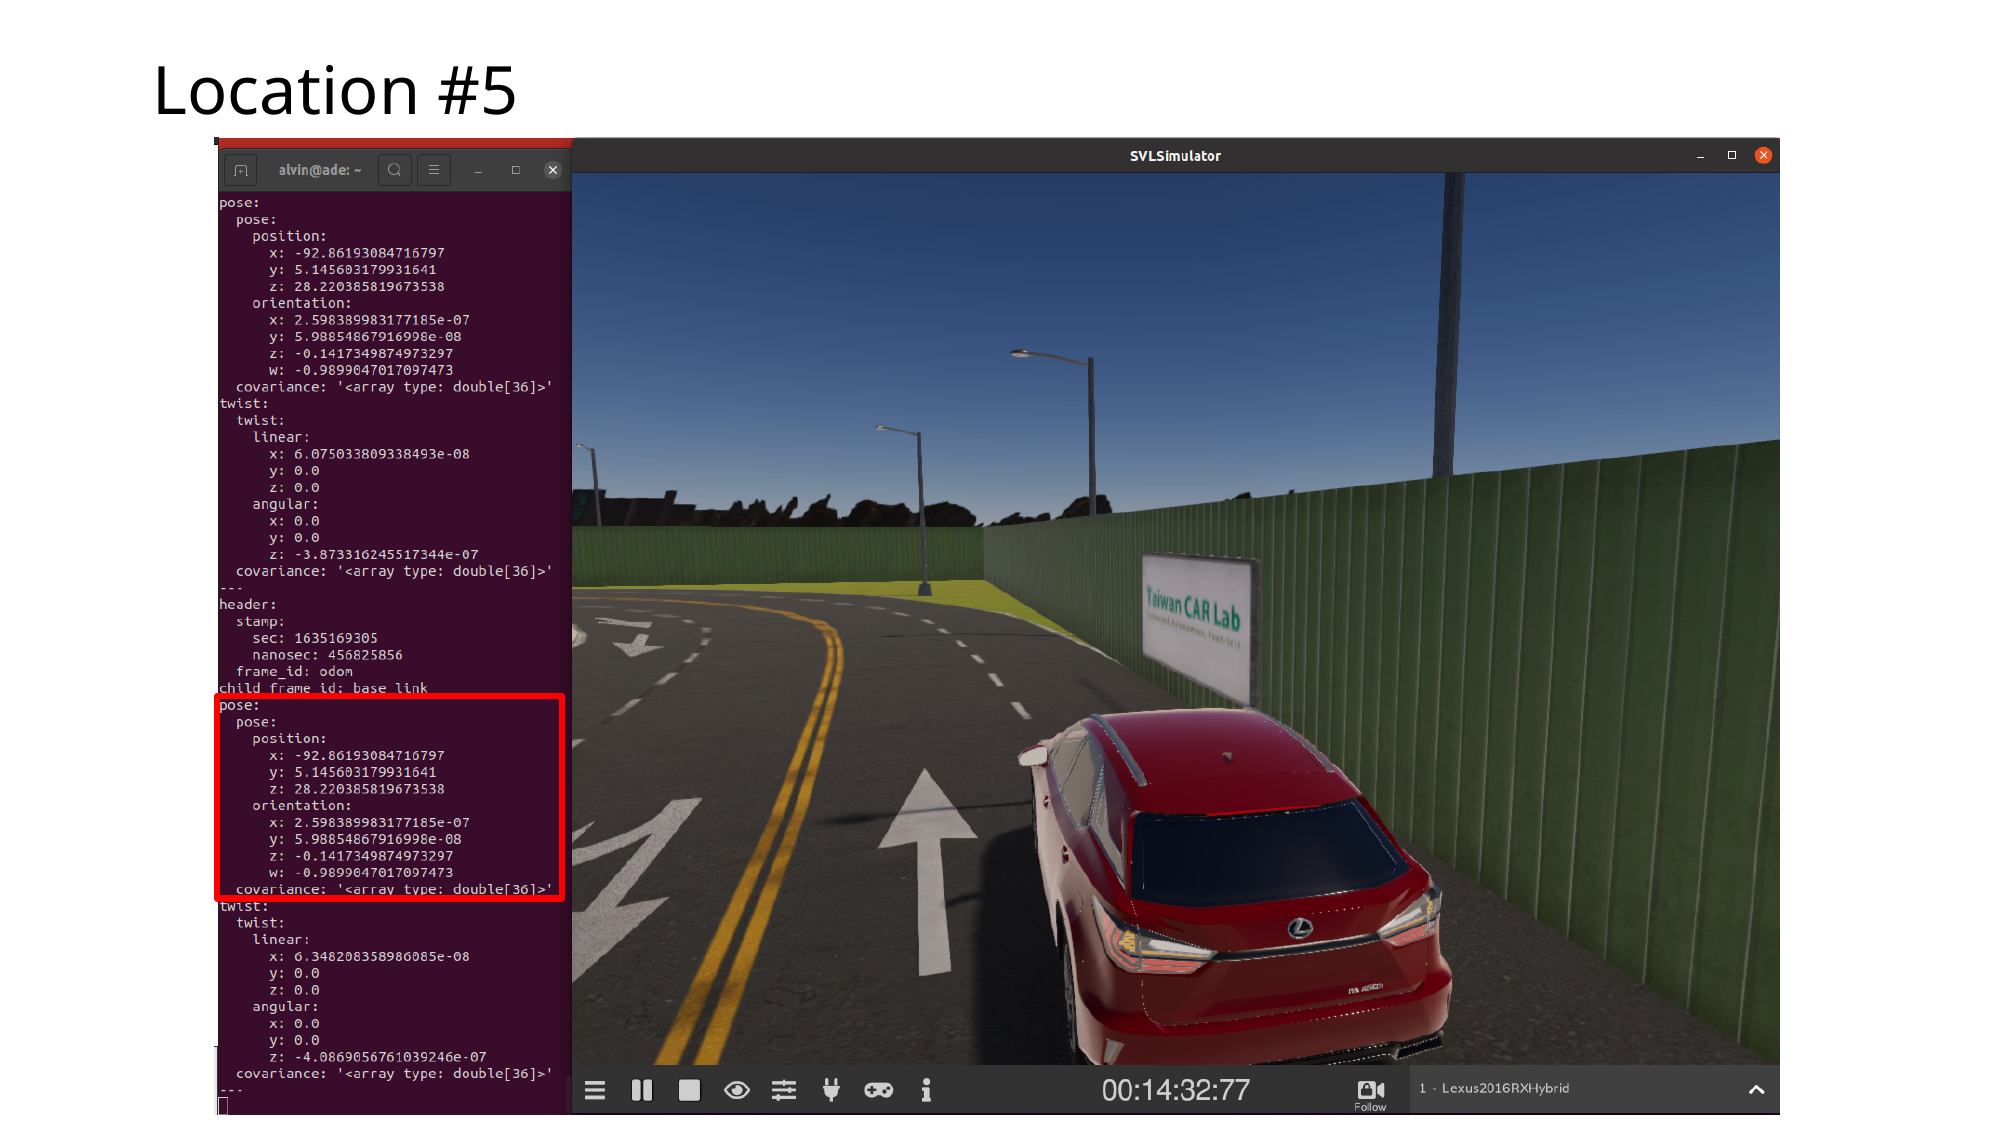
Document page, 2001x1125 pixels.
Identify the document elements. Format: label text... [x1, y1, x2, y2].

picture [214, 137, 1780, 1115]
title Location #5 [137, 38, 783, 137]
